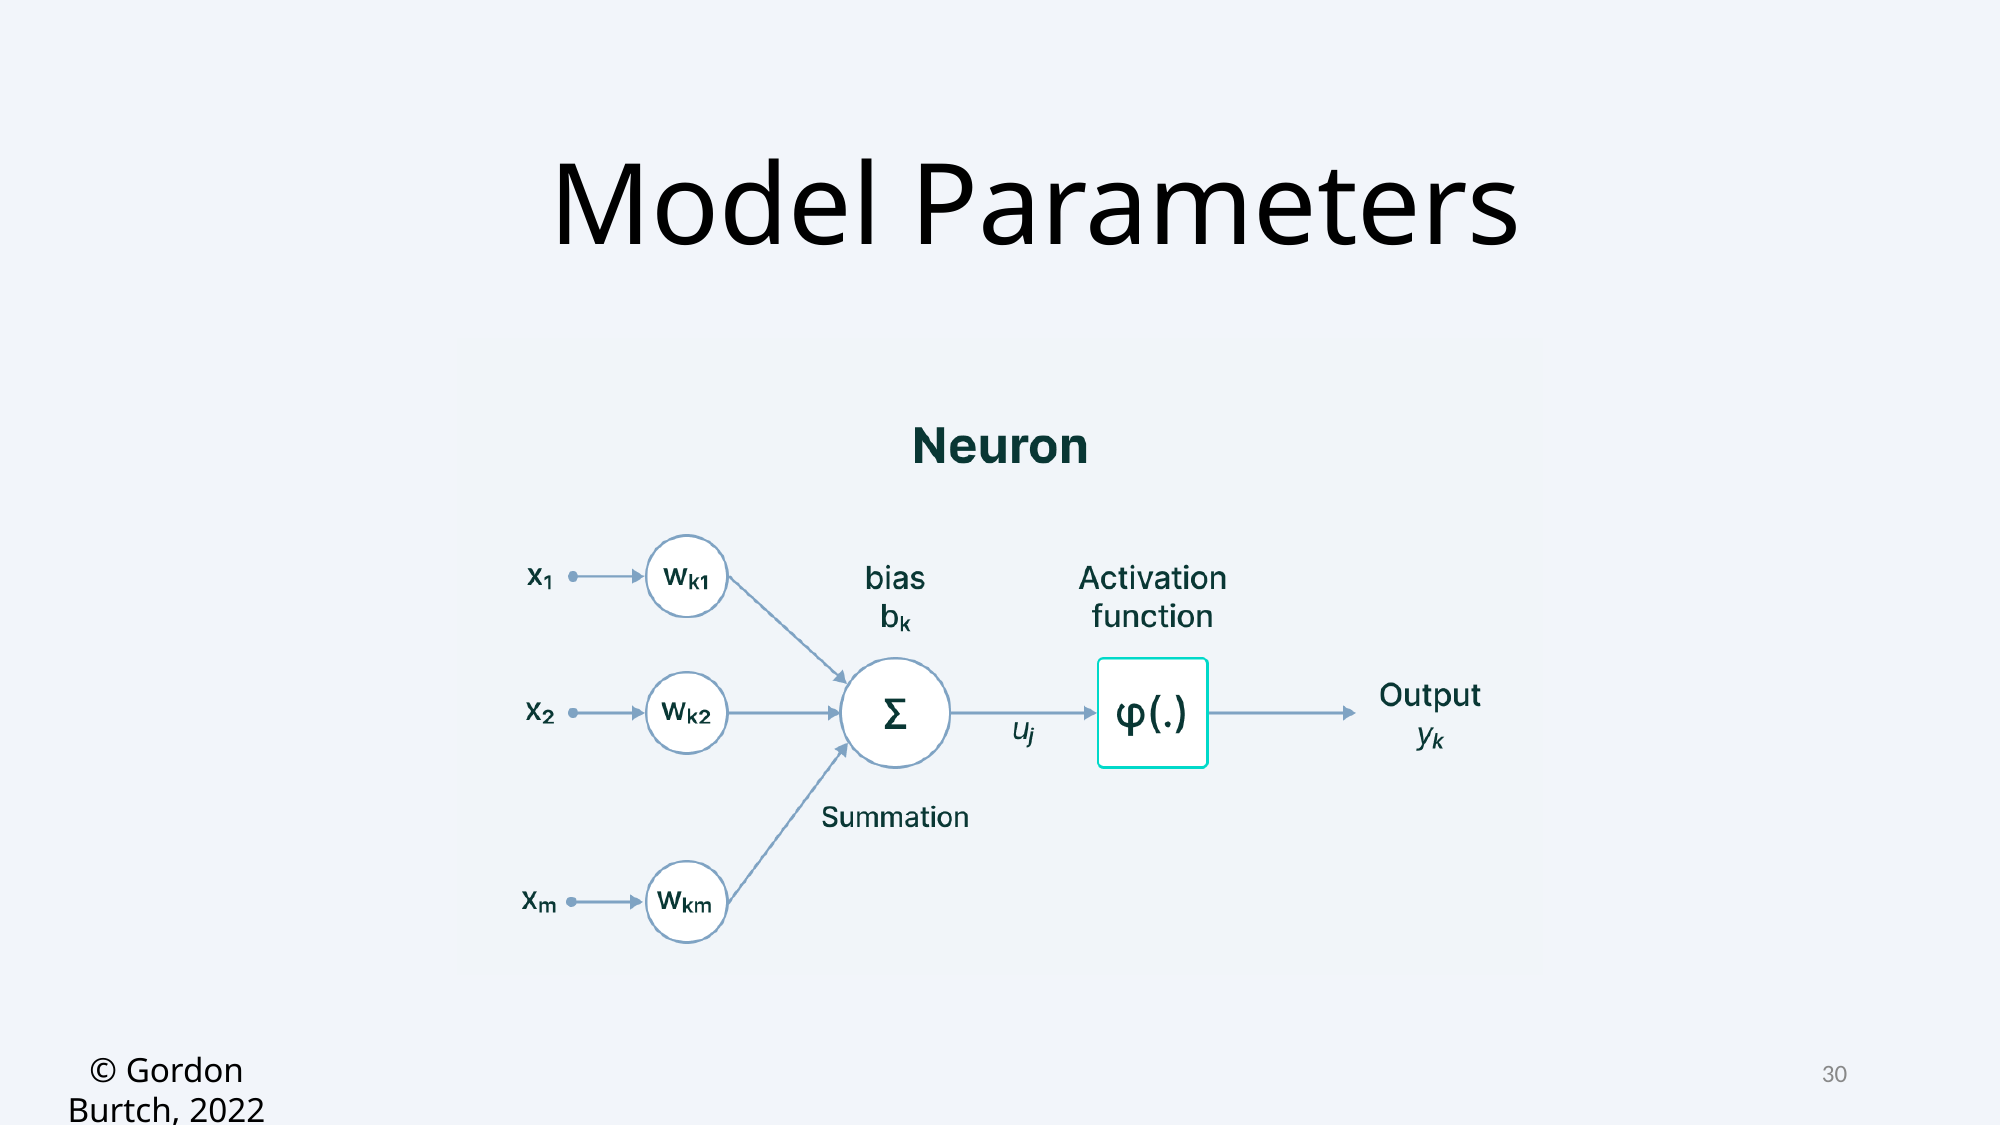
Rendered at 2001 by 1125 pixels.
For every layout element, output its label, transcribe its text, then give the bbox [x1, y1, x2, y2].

text_box Model Parameters [434, 124, 1638, 275]
picture [457, 337, 1543, 976]
slide_number 30 [1412, 1042, 1863, 1103]
